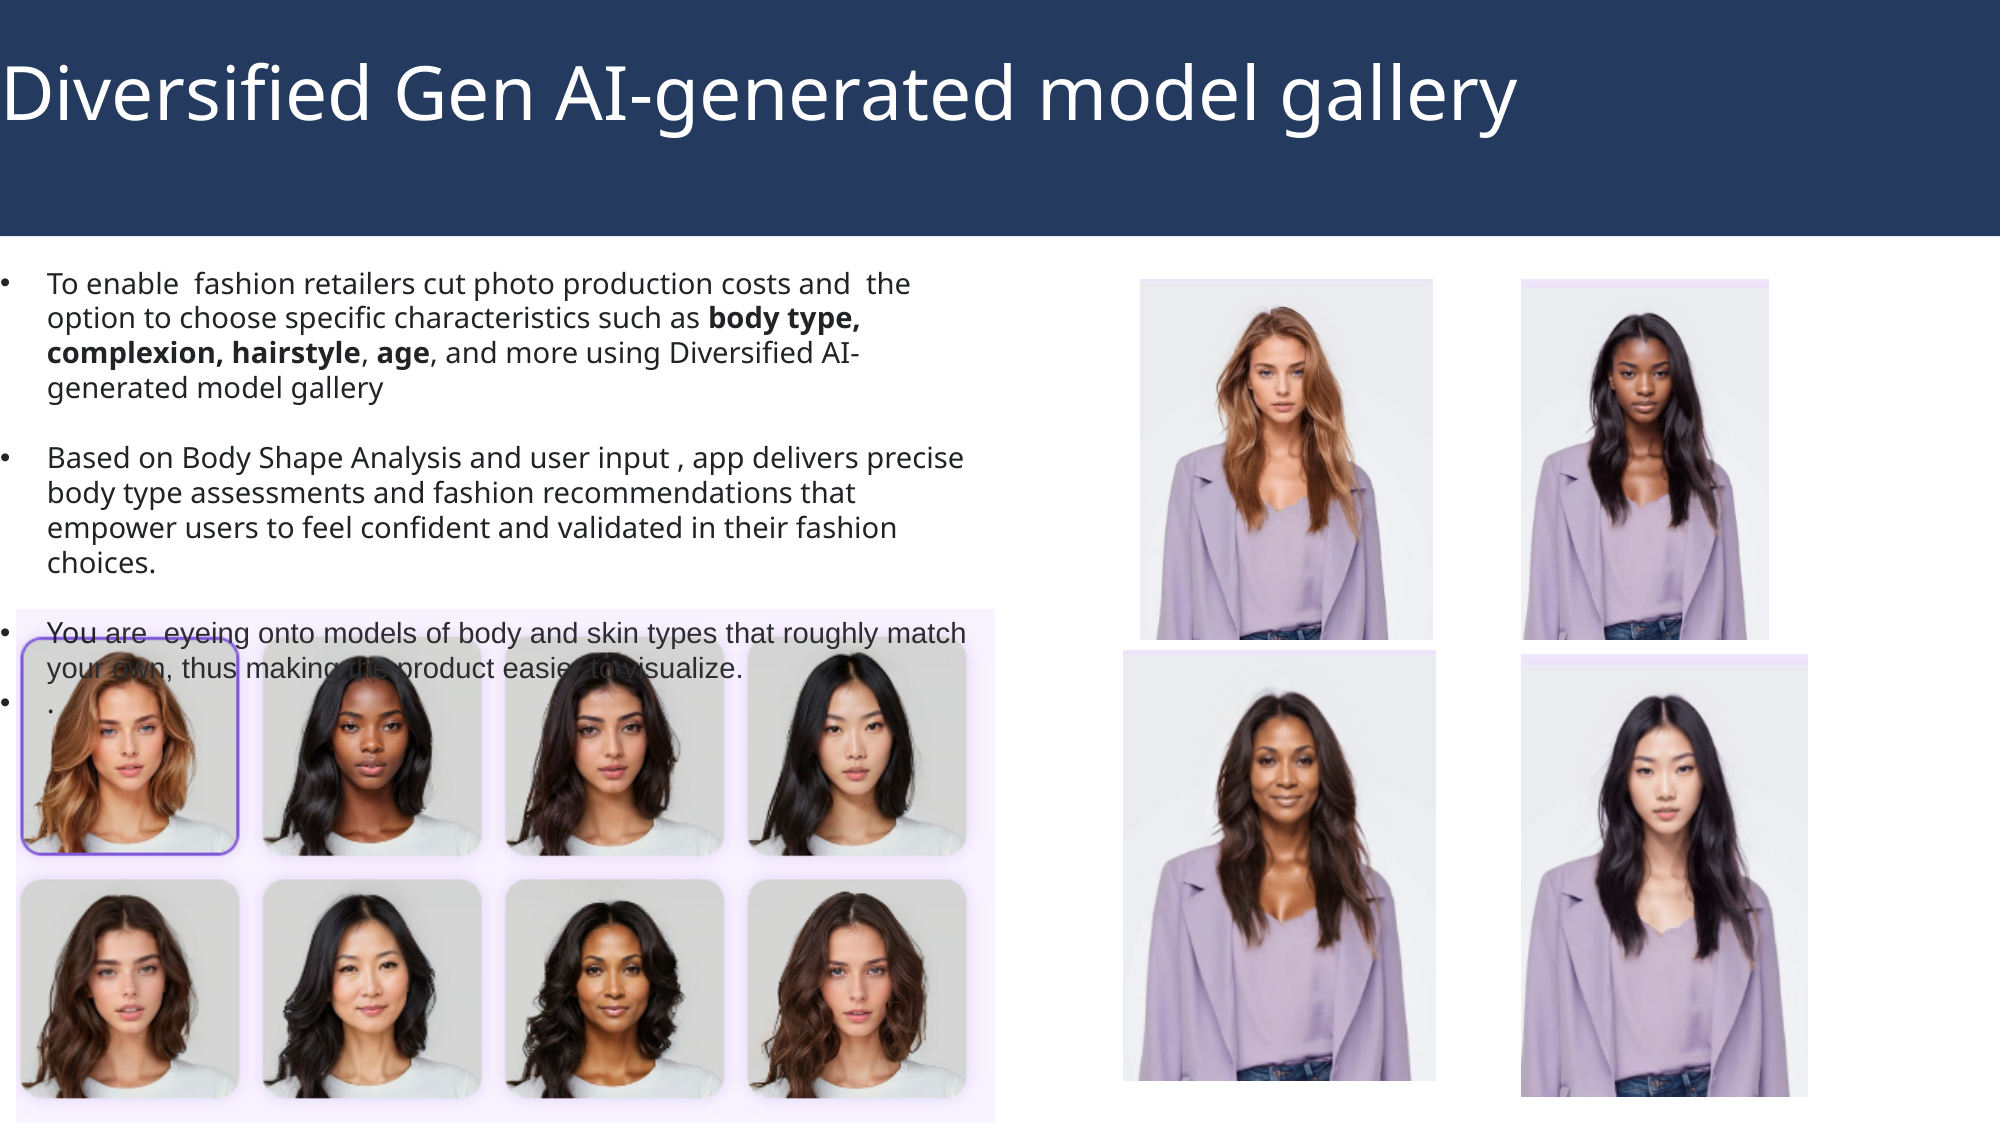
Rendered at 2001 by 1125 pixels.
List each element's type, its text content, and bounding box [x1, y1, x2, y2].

title Diversified Gen AI-generated model gallery [0, 45, 1808, 316]
picture [1140, 279, 1433, 641]
picture [1521, 279, 1770, 641]
picture [15, 609, 995, 1123]
picture [1521, 654, 1808, 1097]
picture [1122, 650, 1436, 1082]
text_box To enable fashion retailers cut photo production costs and the option to choose specific characteristics such as body type, complexion, hairstyle, age, and more using Diversified AI-generated model gallery Based on Body Shape Analysis and user input , app delivers precise body type assessments and fashion recommendations that empower users to feel confident and validated in their fashion choices. You are eyeing onto models of body and skin types that roughly match your own, thus making the product easier to visualize. . [0, 229, 979, 720]
